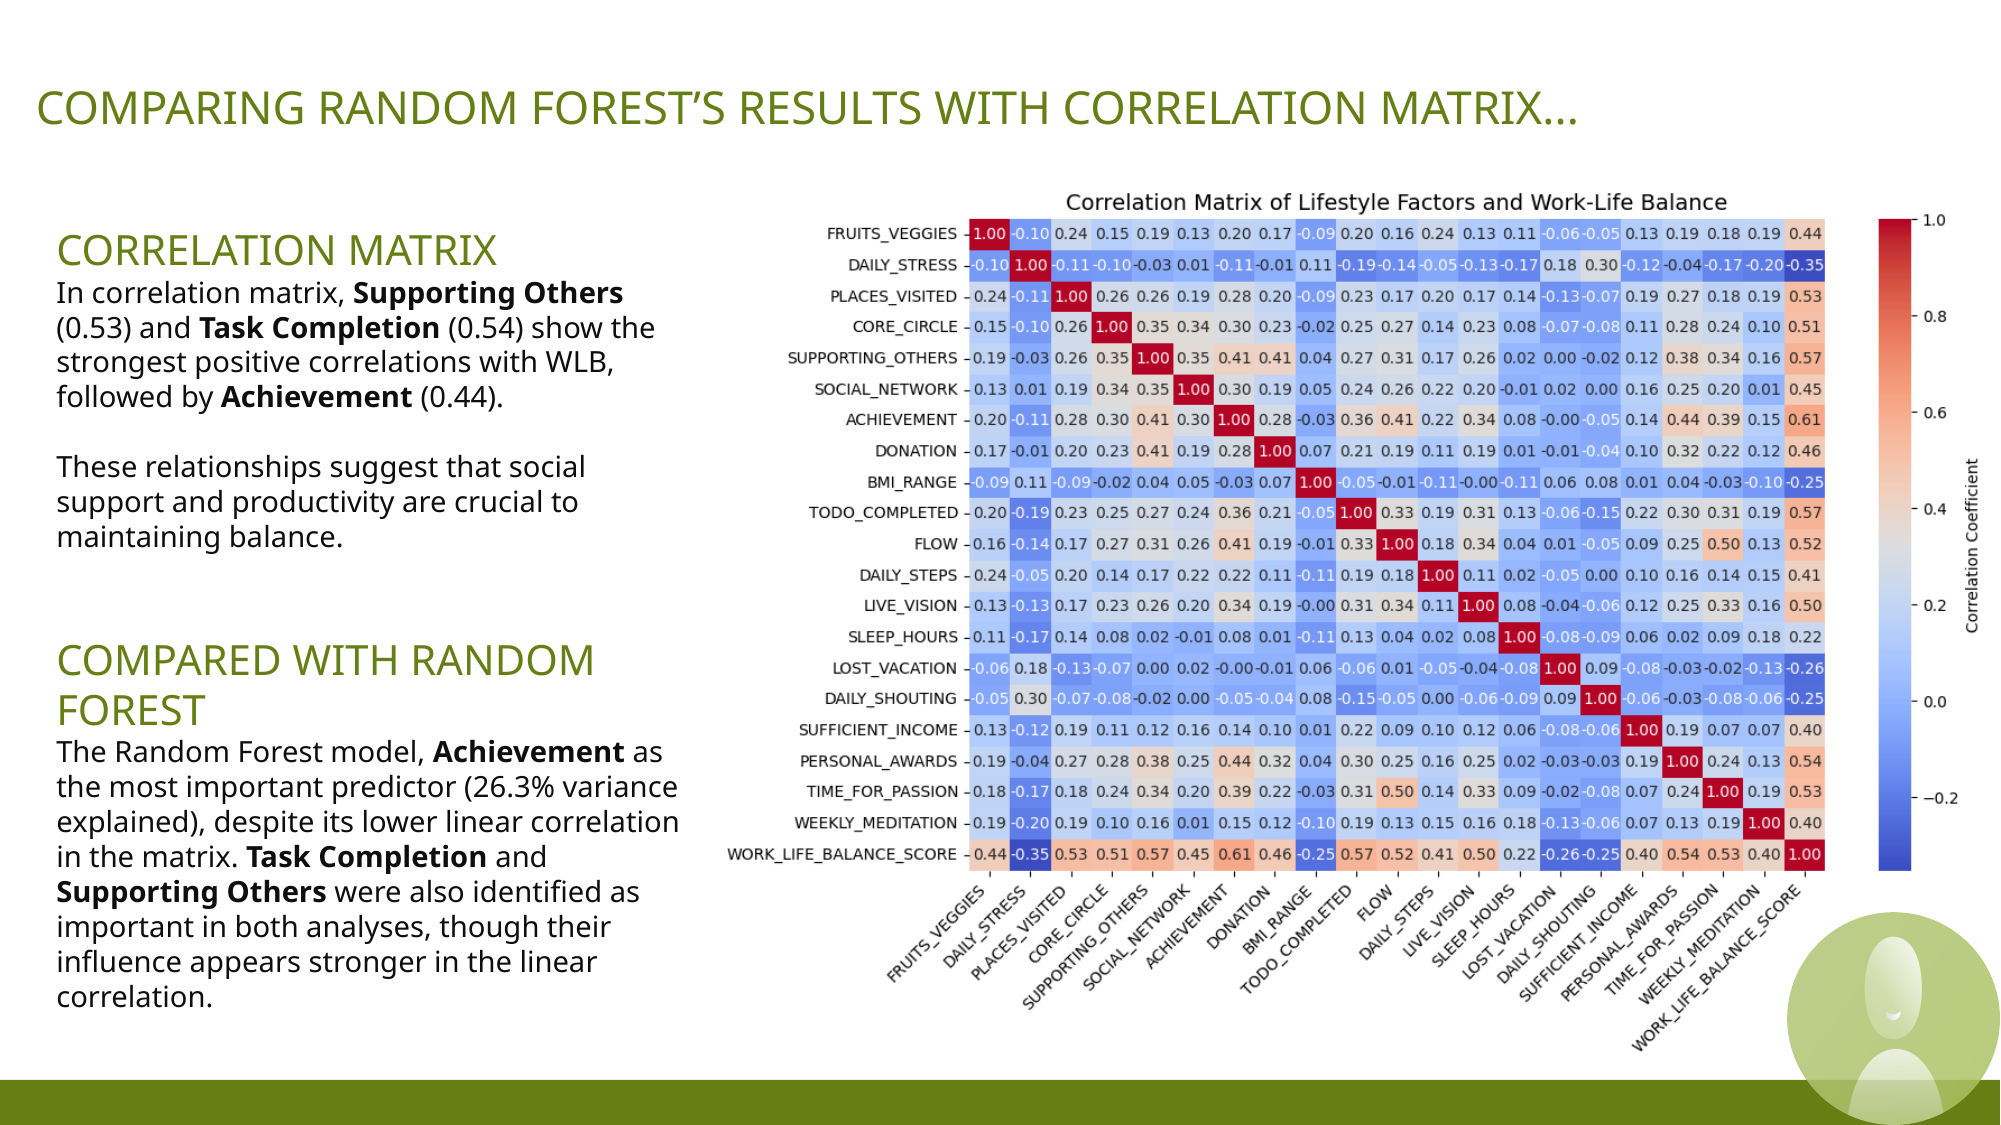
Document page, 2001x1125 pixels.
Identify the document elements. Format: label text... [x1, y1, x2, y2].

picture [716, 182, 2000, 1125]
title Comparing Random Forest’s Results with Correlation Matrix... [20, 50, 1711, 142]
text_box Correlation Matrix In correlation matrix, Supporting Others (0.53) and Task Completion (0.54) show the strongest positive correlations with WLB, followed by Achievement (0.44). These relationships suggest that social support and productivity are crucial to maintaining balance. Compared with Random Forest The Random Forest model, Achievement as the most important predictor (26.3% variance explained), despite its lower linear correlation in the matrix. Task Completion and Supporting Others were also identified as important in both analyses, though their influence appears stronger in the linear correlation. [41, 166, 705, 948]
